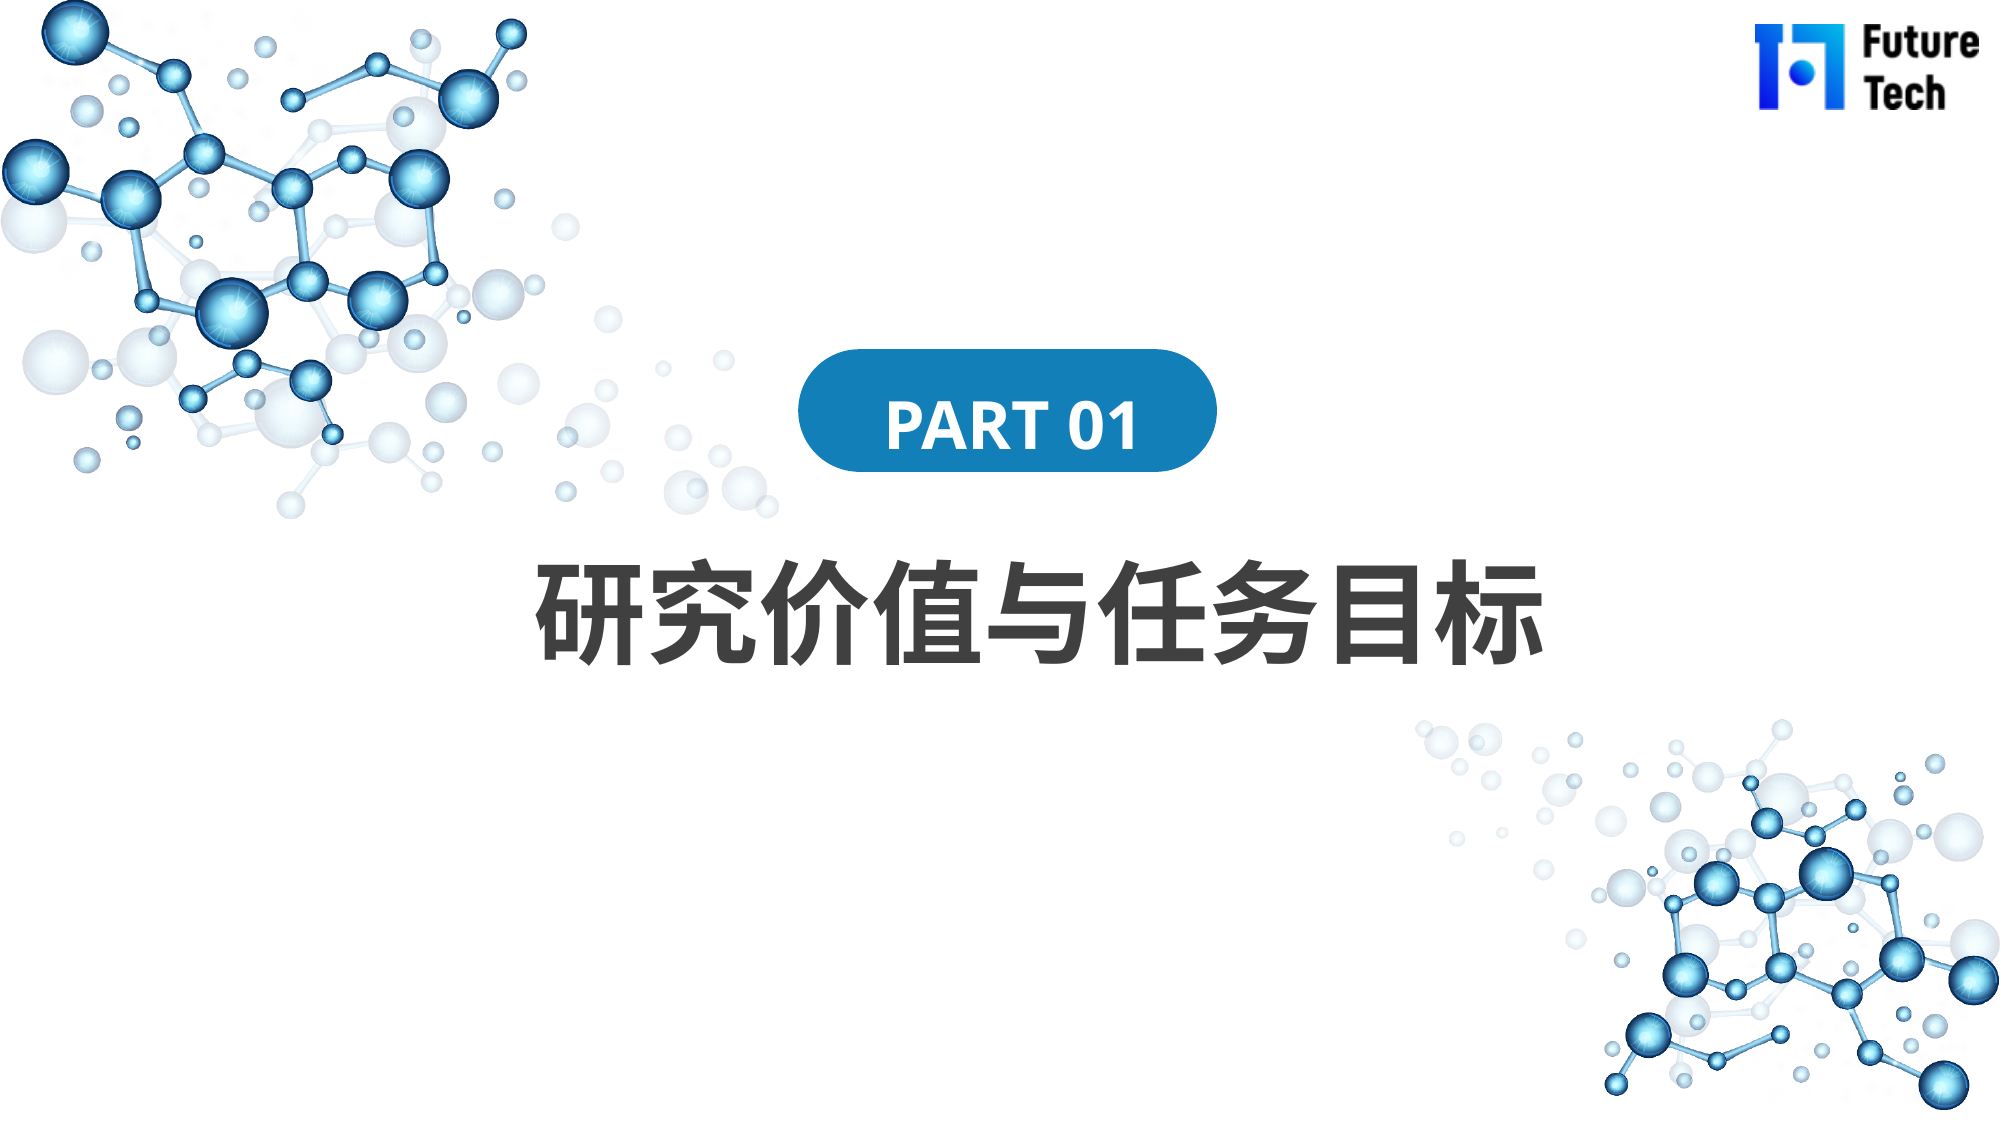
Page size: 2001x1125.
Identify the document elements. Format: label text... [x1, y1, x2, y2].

text_box 研究价值与任务目标 [518, 508, 1561, 686]
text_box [798, 349, 1217, 472]
picture [1415, 719, 2000, 1110]
picture [0, 0, 779, 519]
picture [1755, 24, 1979, 110]
